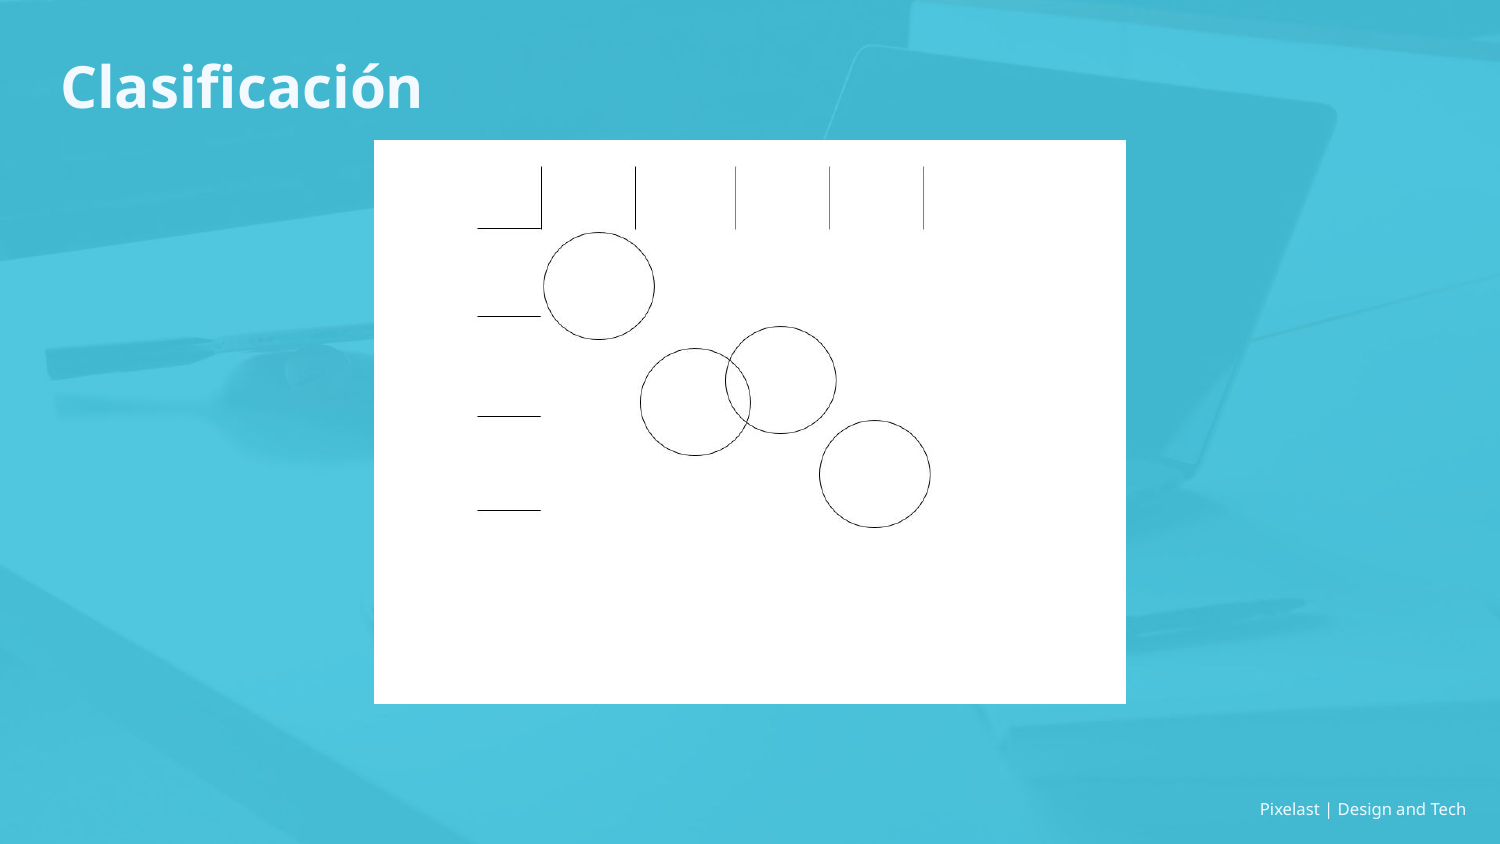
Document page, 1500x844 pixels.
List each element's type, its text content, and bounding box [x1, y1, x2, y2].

text_box Pixelast | Design and Tech [112, 789, 1467, 812]
picture [0, 0, 1500, 844]
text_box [60, 32, 792, 127]
